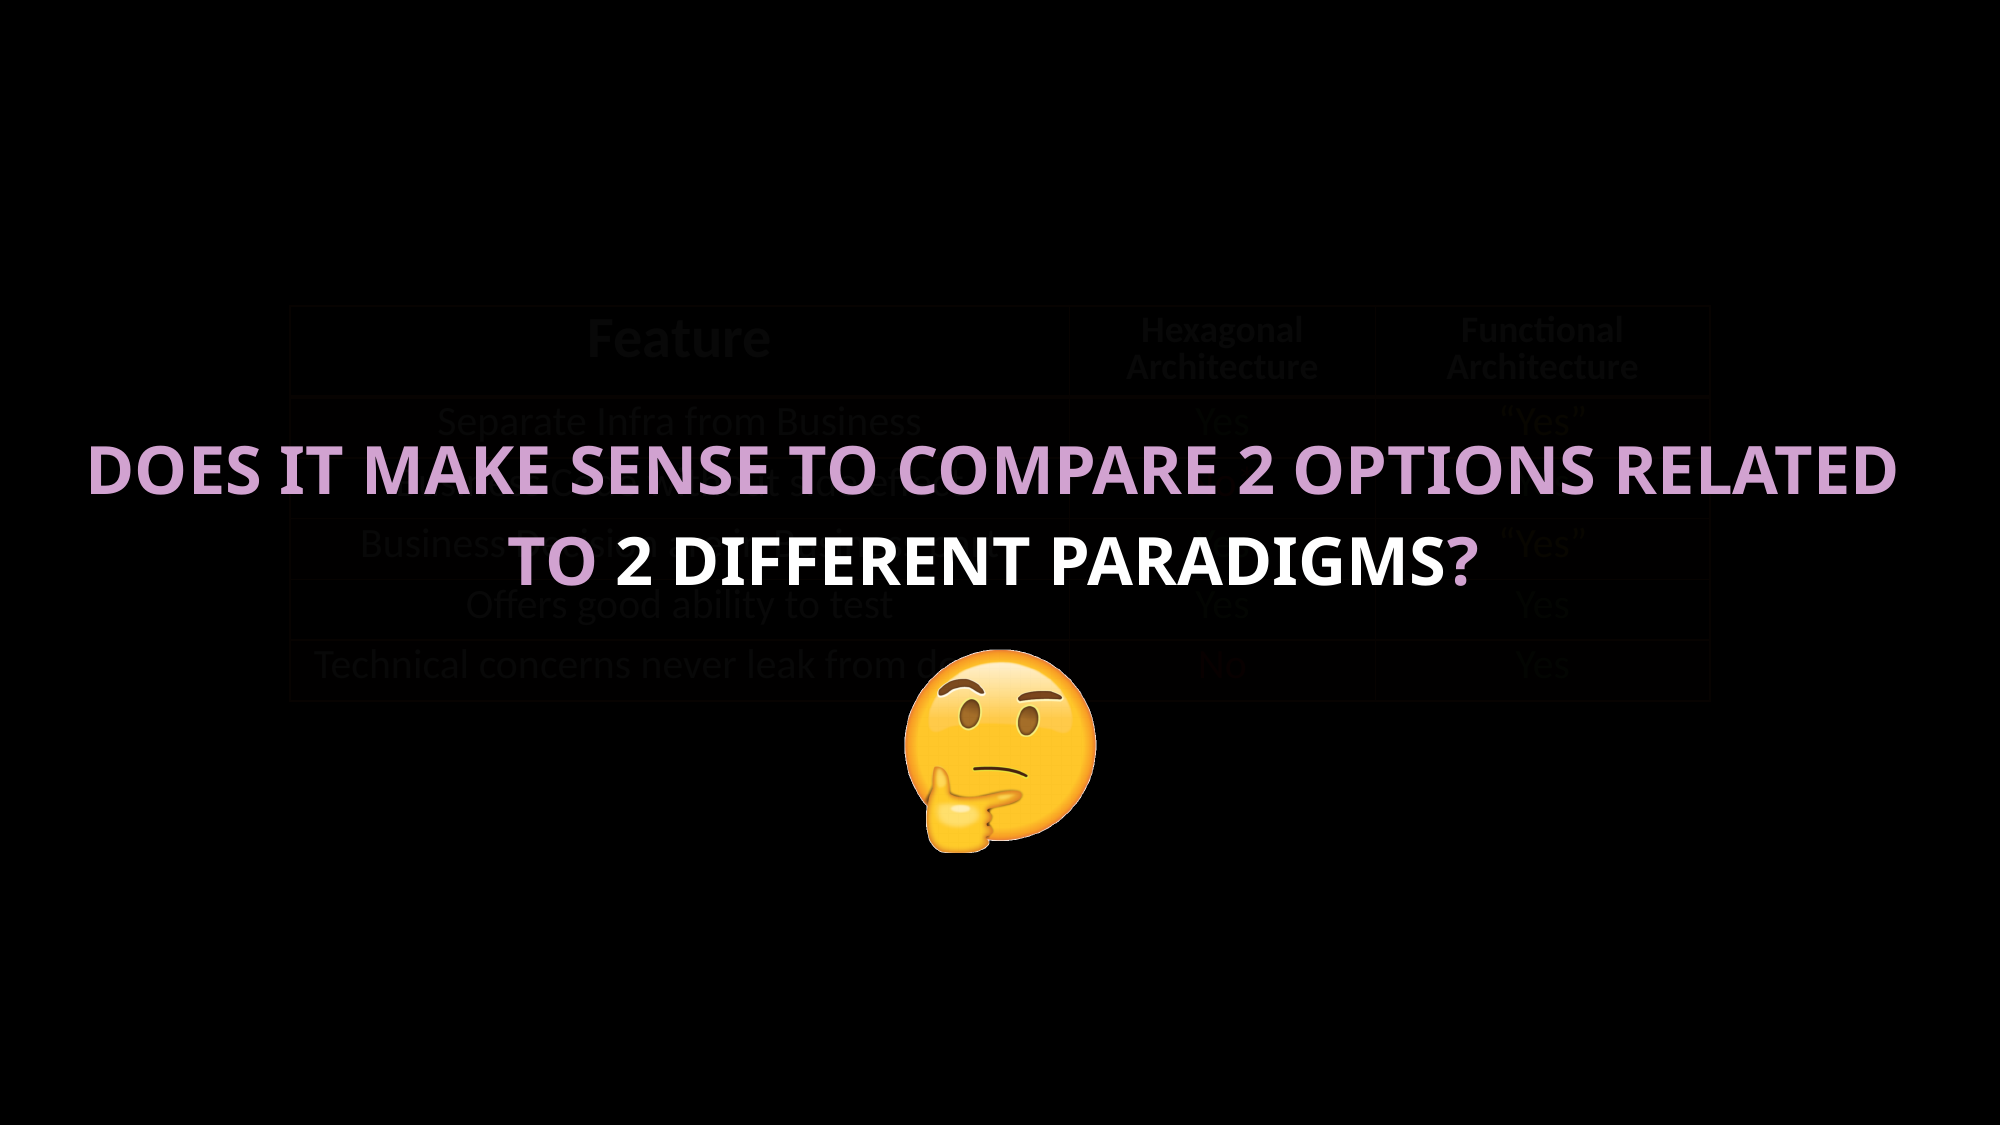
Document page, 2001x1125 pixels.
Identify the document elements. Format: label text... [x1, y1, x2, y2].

text_box Does it make sense to compare 2 options related to 2 different paradigms? [70, 393, 1917, 636]
picture [795, 630, 1205, 872]
text_box [175, 196, 1952, 1001]
